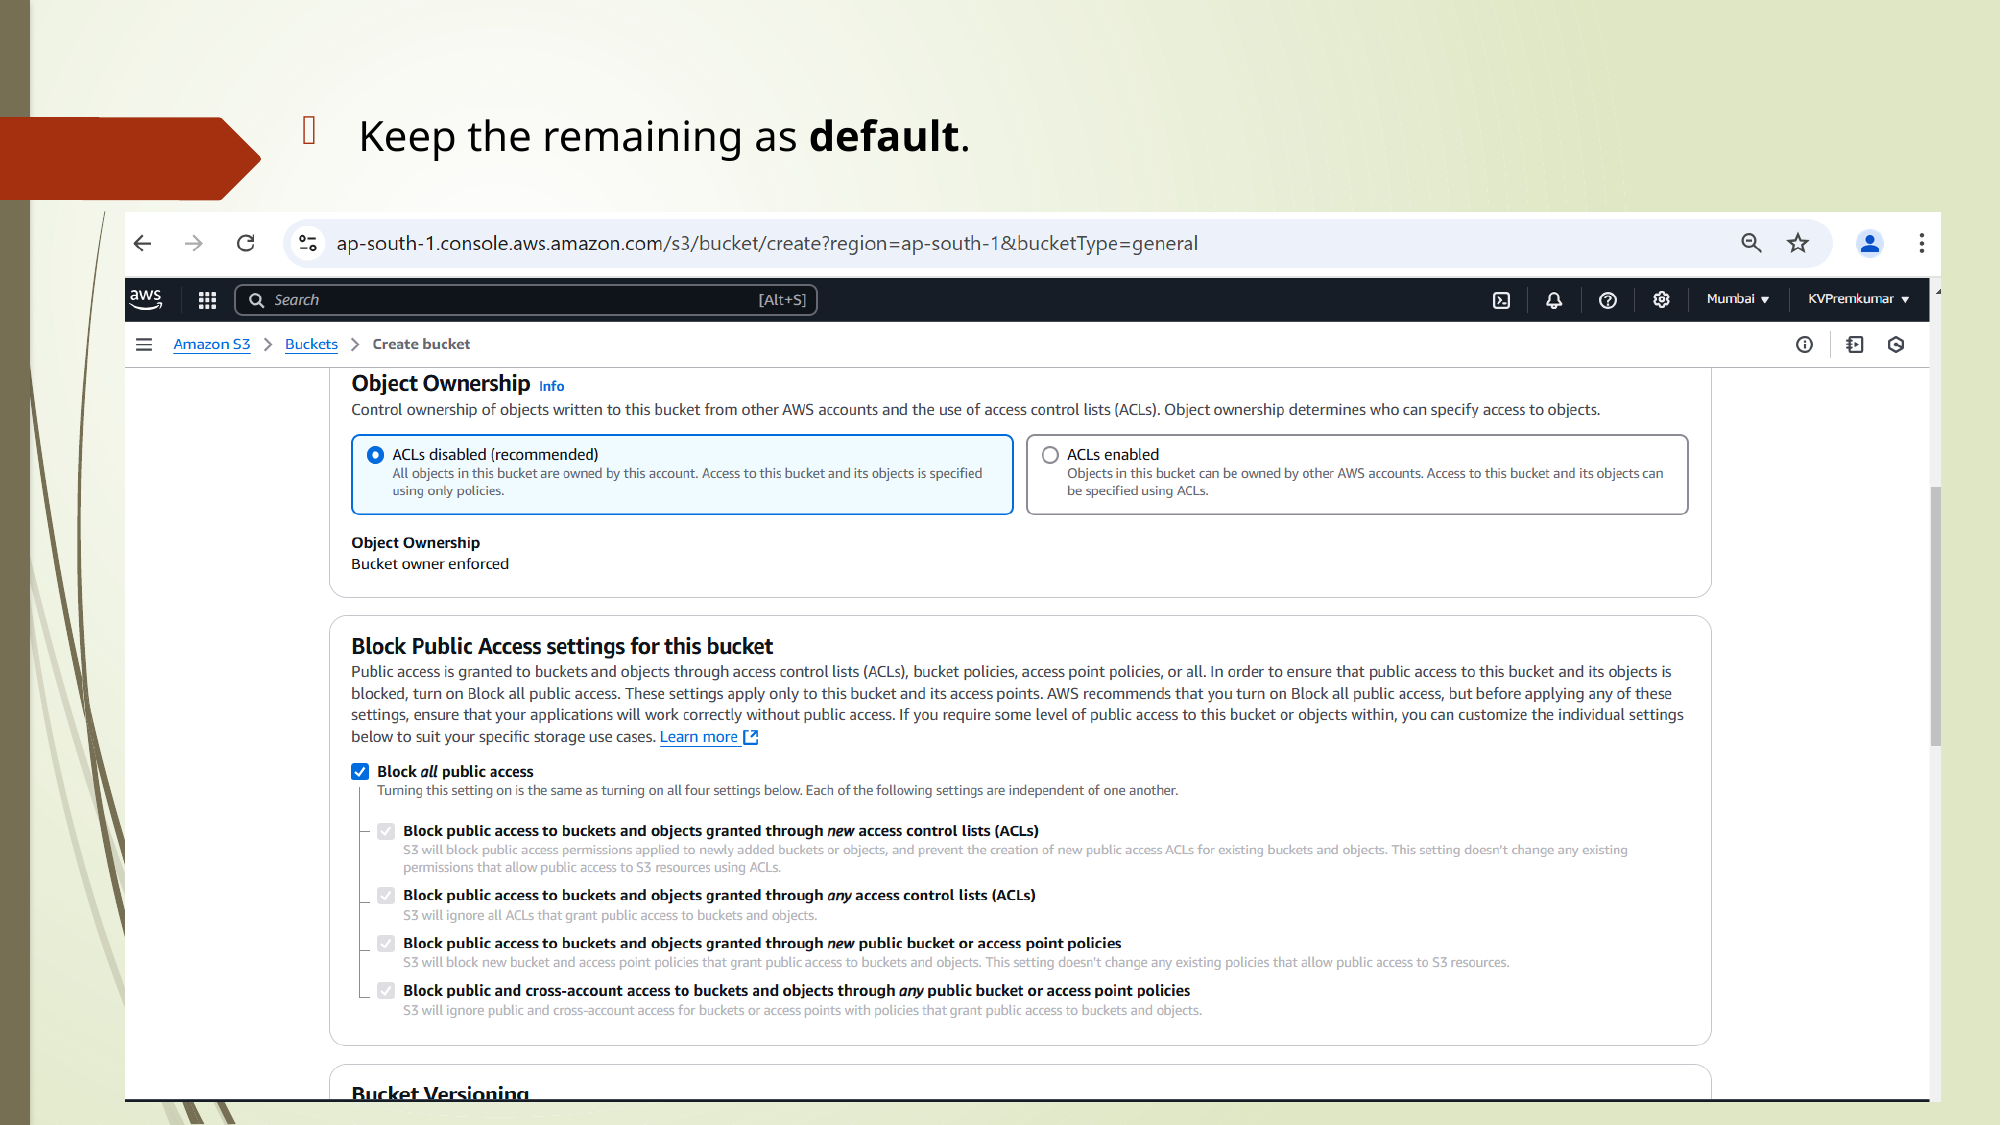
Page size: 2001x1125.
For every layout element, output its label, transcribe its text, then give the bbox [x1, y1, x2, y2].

text_box Keep the remaining as default. [287, 101, 1875, 211]
picture [124, 211, 1942, 1102]
